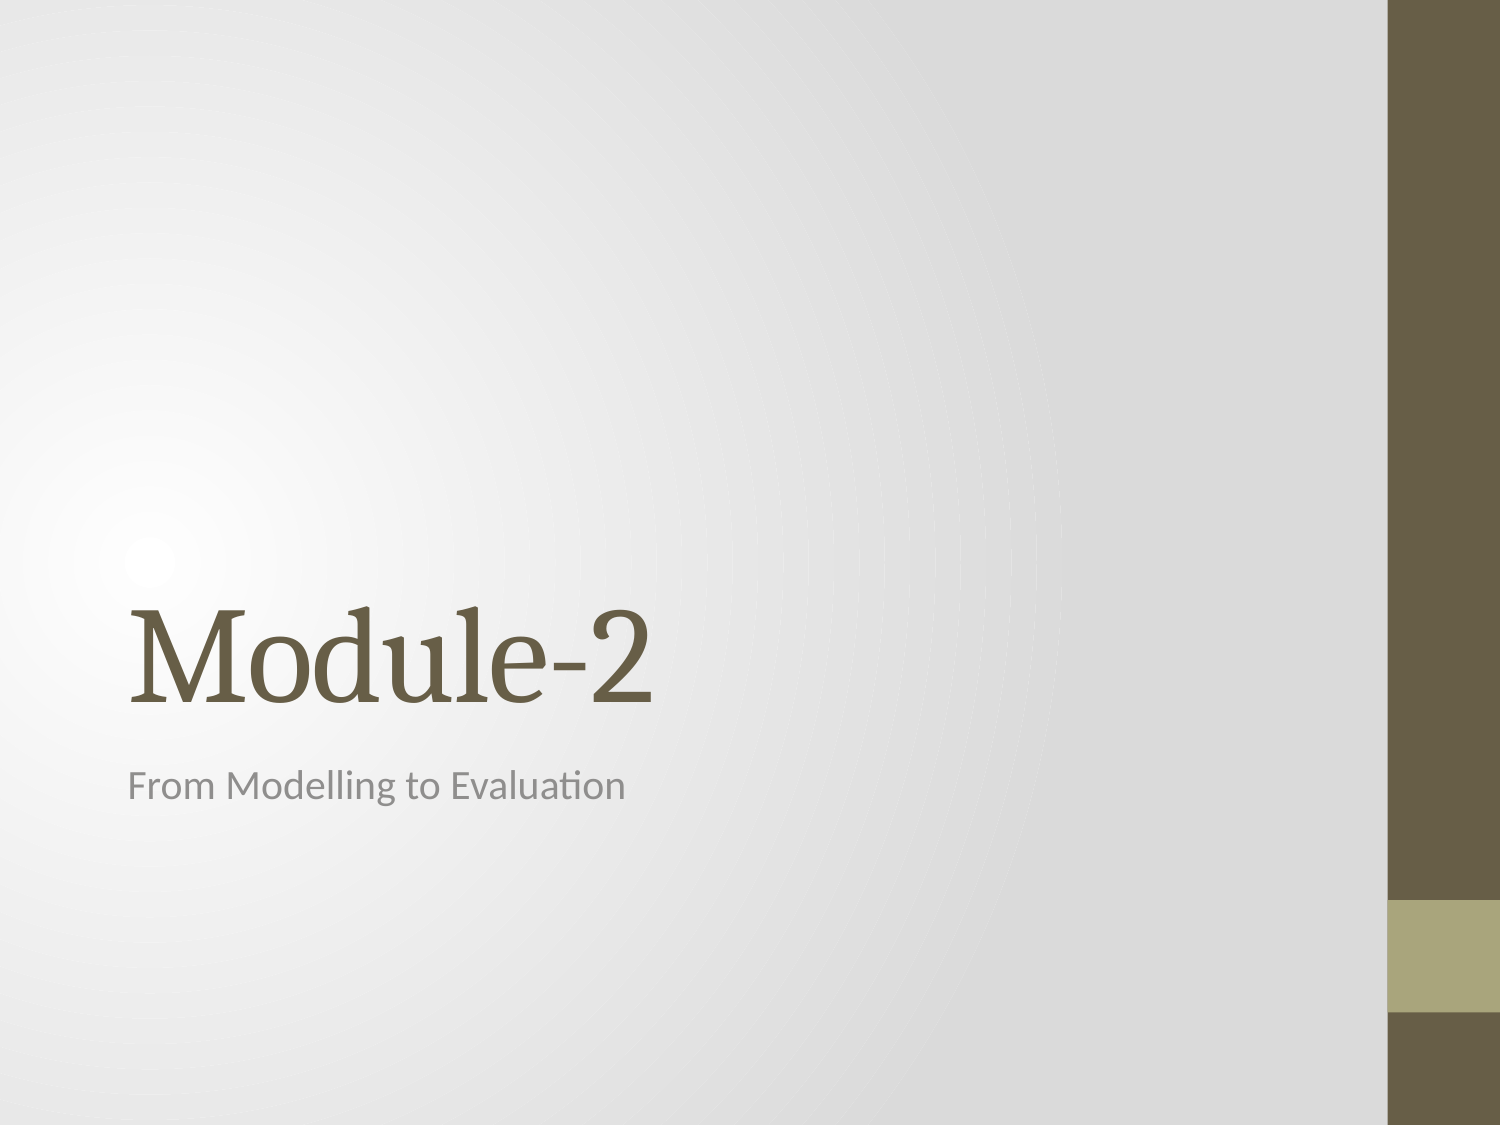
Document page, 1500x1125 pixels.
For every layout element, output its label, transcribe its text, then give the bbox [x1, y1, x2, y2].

subtitle From Modelling to Evaluation [112, 750, 1173, 925]
title Module-2 [112, 312, 1350, 738]
